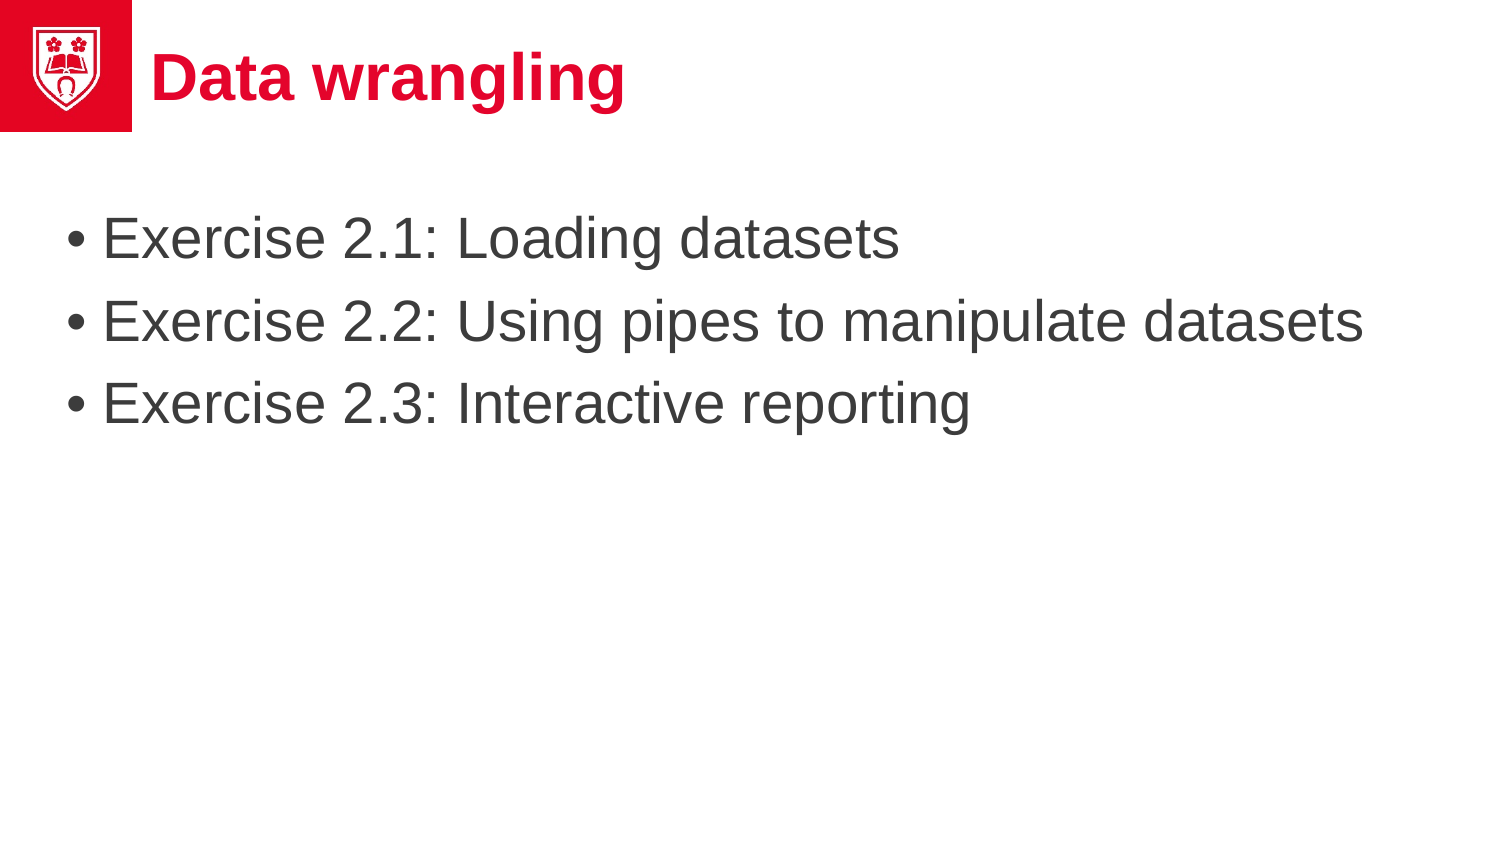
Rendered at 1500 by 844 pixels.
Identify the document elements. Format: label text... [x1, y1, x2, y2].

picture [0, 0, 132, 132]
title Data wrangling [150, 15, 1500, 132]
list • Exercise 2.1: Loading datasets • Exercise 2.2: Using pipes to manipulate datasets • Exercise 2.3: Interactive reporting [65, 193, 1429, 774]
